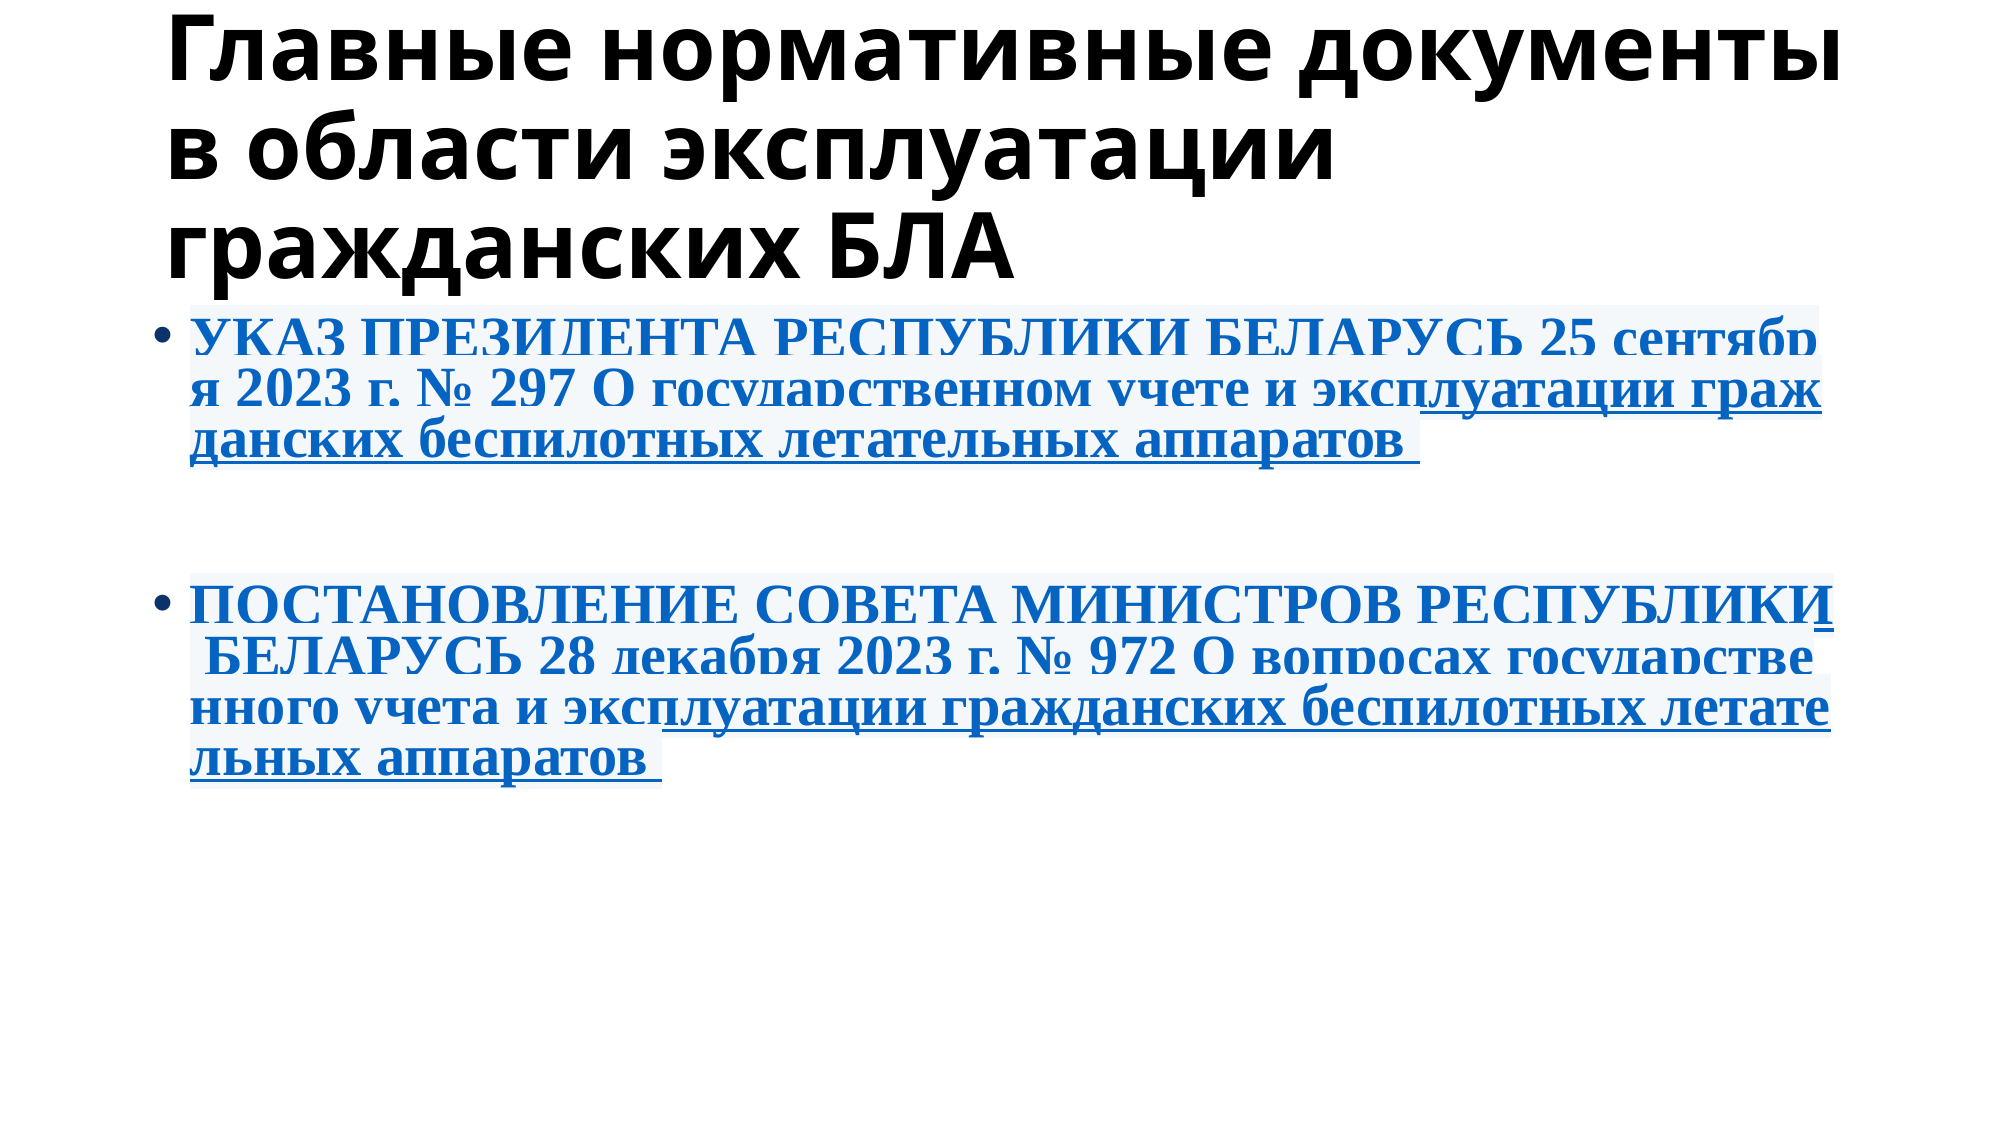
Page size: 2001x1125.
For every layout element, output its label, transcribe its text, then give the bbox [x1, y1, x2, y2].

title Главные нормативные документы в области эксплуатации гражданских БЛА [149, 40, 1875, 259]
list УКАЗ ПРЕЗИДЕНТА РЕСПУБЛИКИ БЕЛАРУСЬ 25 сентября 2023 г. № 297 О государственном учете и эксплуатации гражданских беспилотных летательных аппаратов ПОСТАНОВЛЕНИЕ СОВЕТА МИНИСТРОВ РЕСПУБЛИКИ БЕЛАРУСЬ 28 декабря 2023 г. № 972 О вопросах государственного учета и эксплуатации гражданских беспилотных летательных аппаратов [137, 299, 1863, 1014]
